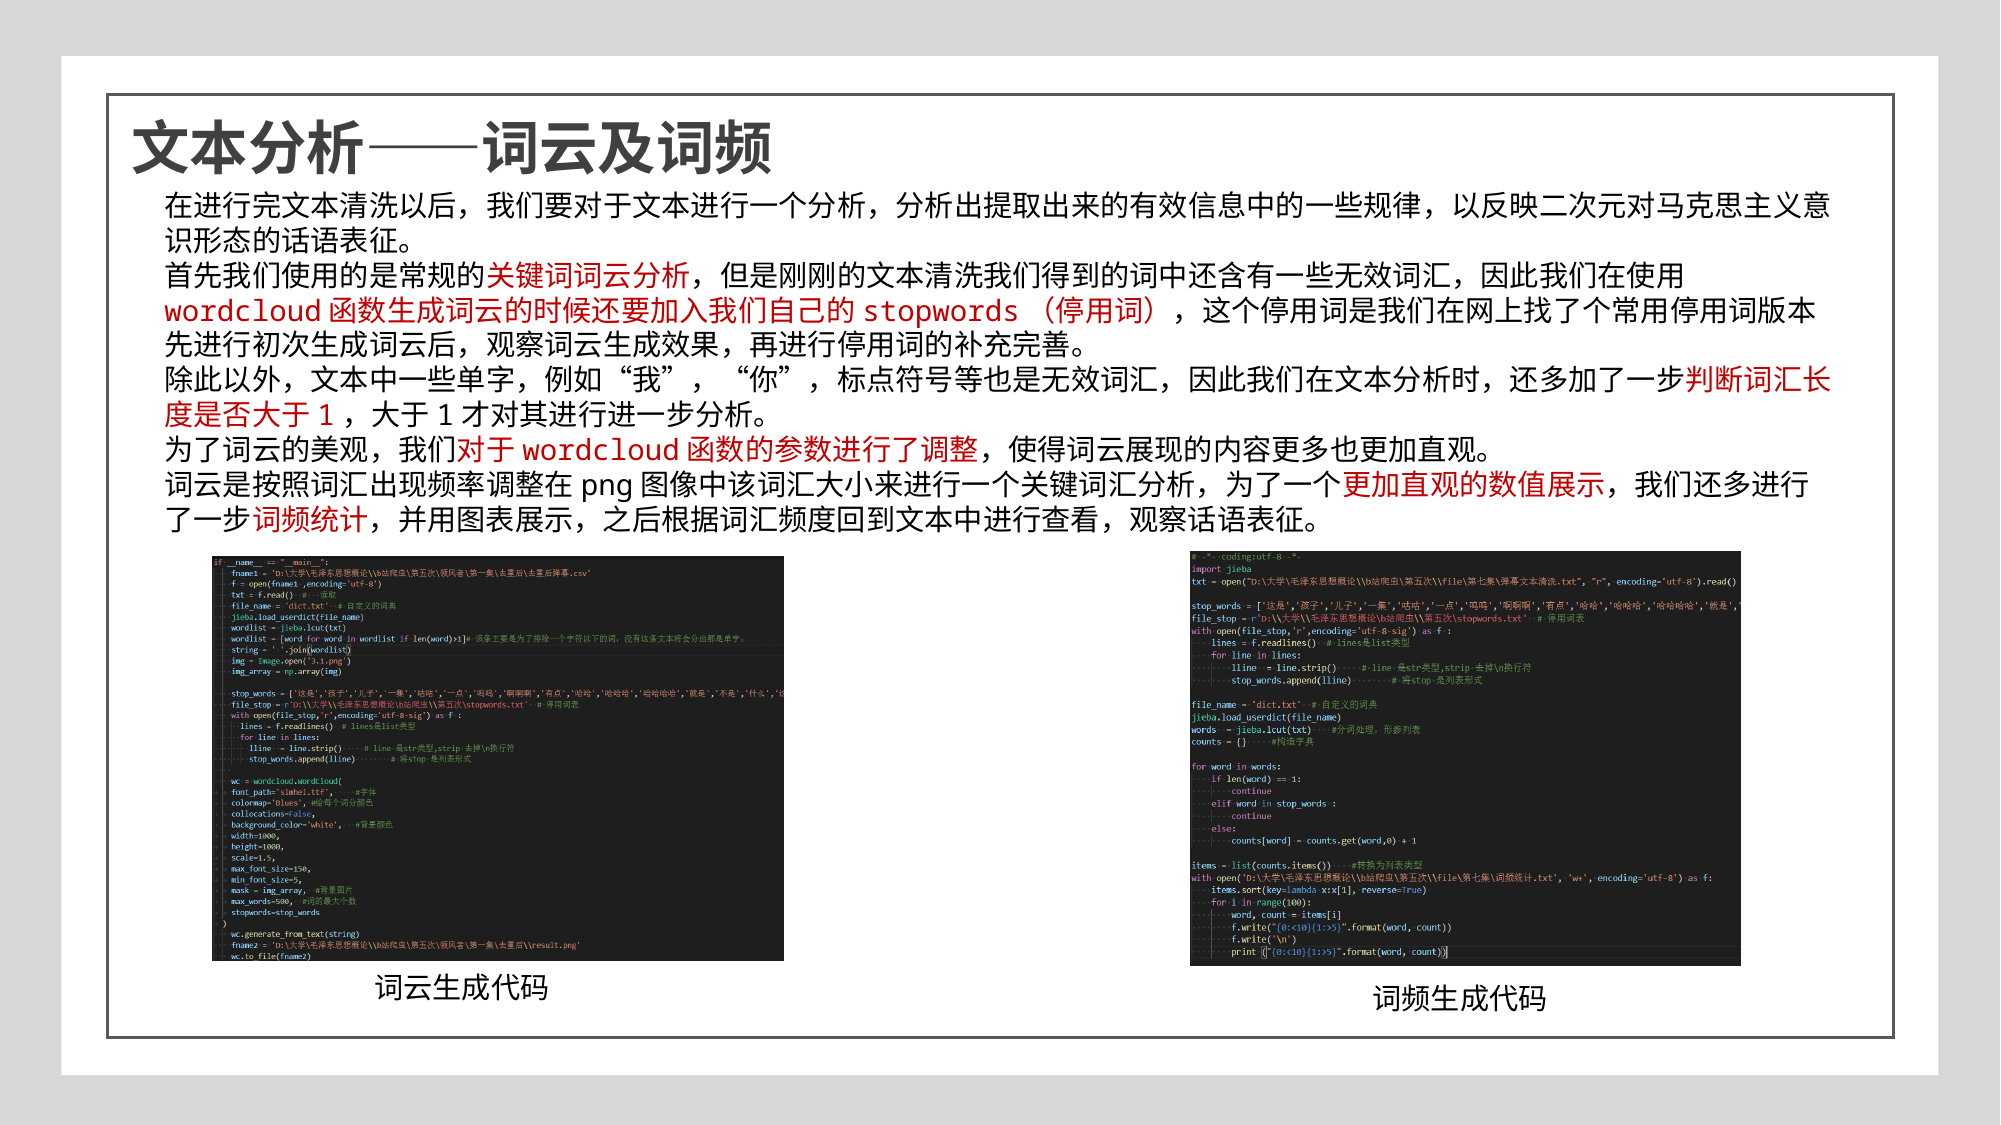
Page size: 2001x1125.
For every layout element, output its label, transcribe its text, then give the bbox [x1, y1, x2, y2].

text_box [61, 56, 1939, 1076]
text_box [106, 94, 1894, 1038]
picture [212, 556, 784, 961]
text_box 在进行完文本清洗以后，我们要对于文本进行一个分析，分析出提取出来的有效信息中的一些规律，以反映二次元对马克思主义意识形态的话语表征。 首先我们使用的是常规的关键词词云分析，但是刚刚的文本清洗我们得到的词中还含有一些无效词汇，因此我们在使用wordcloud函数生成词云的时候还要加入我们自己的stopwords（停用词），这个停用词是我们在网上找了个常用停用词版本先进行初次生成词云后，观察词云生成效果，再进行停用词的补充完善。 除此以外，文本中一些单字，例如“我”，“你”，标点符号等也是无效词汇，因此我们在文本分析时，还多加了一步判断词汇长度是否大于1，大于1才对其进行进一步分析。 为了词云的美观，我们对于wordcloud函数的参数进行了调整，使得词云展现的内容更多也更加直观。 词云是按照词汇出现频率调整在png图像中该词汇大小来进行一个关键词汇分析，为了一个更加直观的数值展示，我们还多进行了一步词频统计，并用图表展示，之后根据词汇频度回到文本中进行查看，观察话语表征。 [149, 179, 1851, 544]
text_box 词频生成代码 [1357, 972, 1573, 1023]
text_box [0, 0, 2000, 1125]
text_box 词云生成代码 [359, 962, 693, 1013]
picture [1190, 551, 1741, 966]
text_box 文本分析——词云及词频 [120, 105, 1517, 187]
